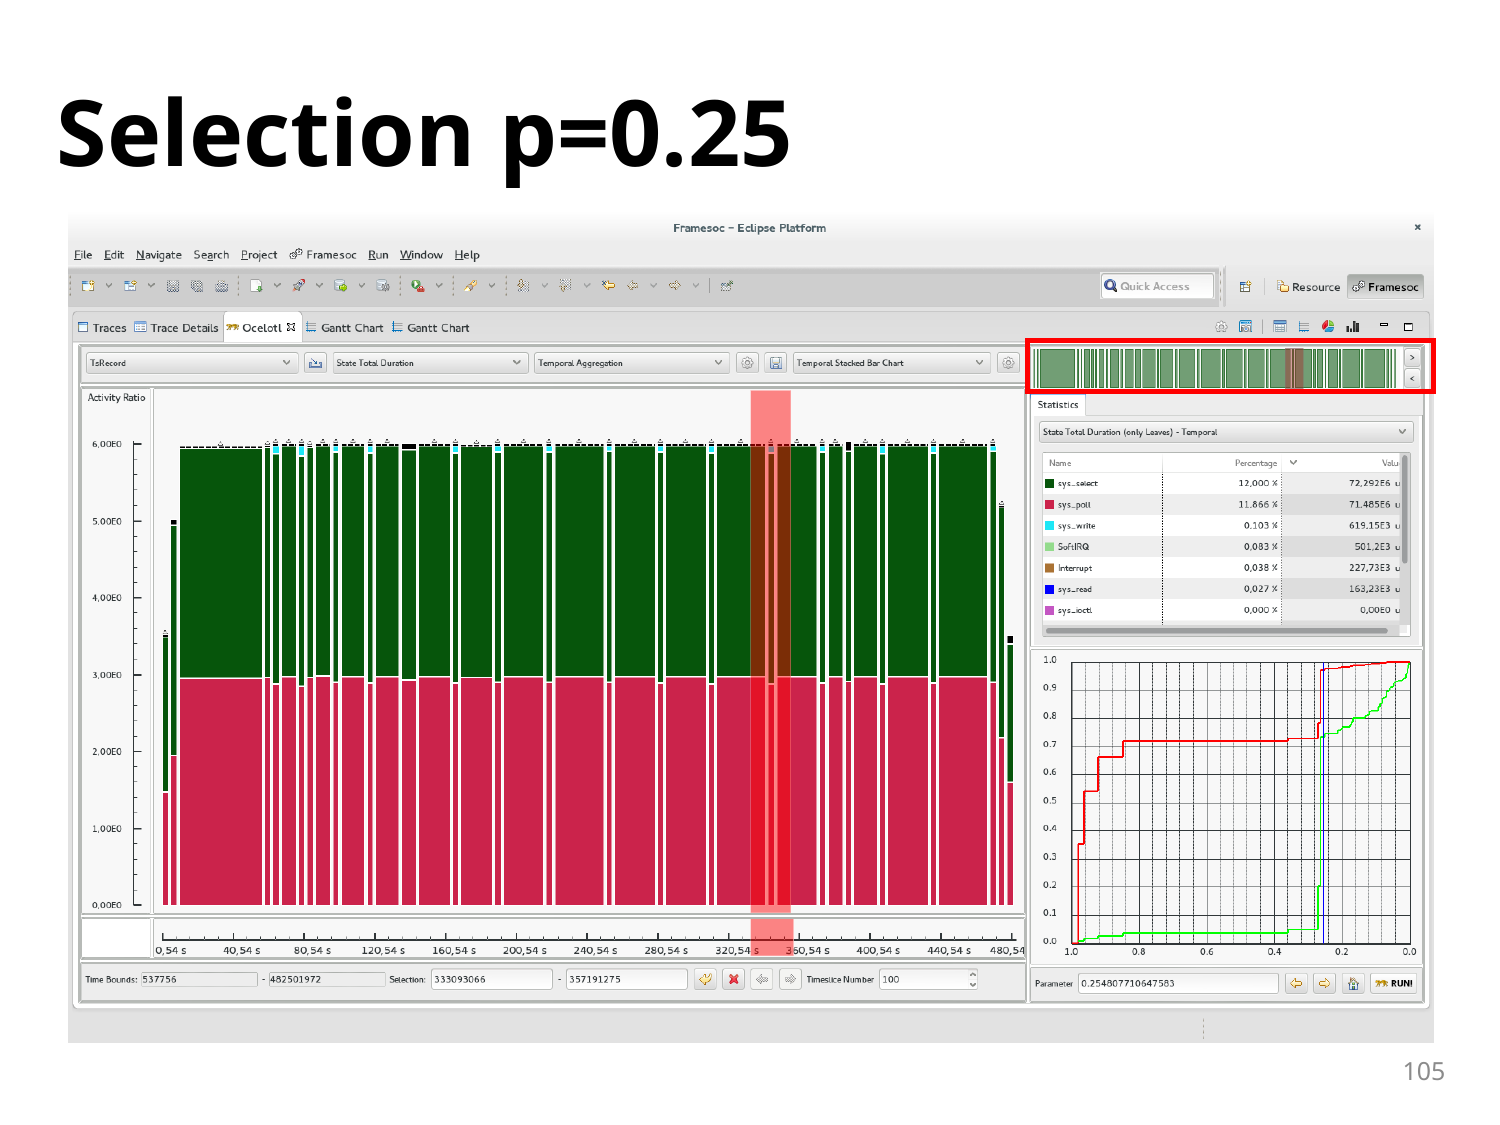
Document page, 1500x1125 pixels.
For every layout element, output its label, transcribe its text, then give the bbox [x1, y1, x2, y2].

title Selection p=0.25 [41, 59, 1461, 215]
picture [68, 211, 1434, 1043]
slide_number 105 [1059, 1042, 1461, 1103]
